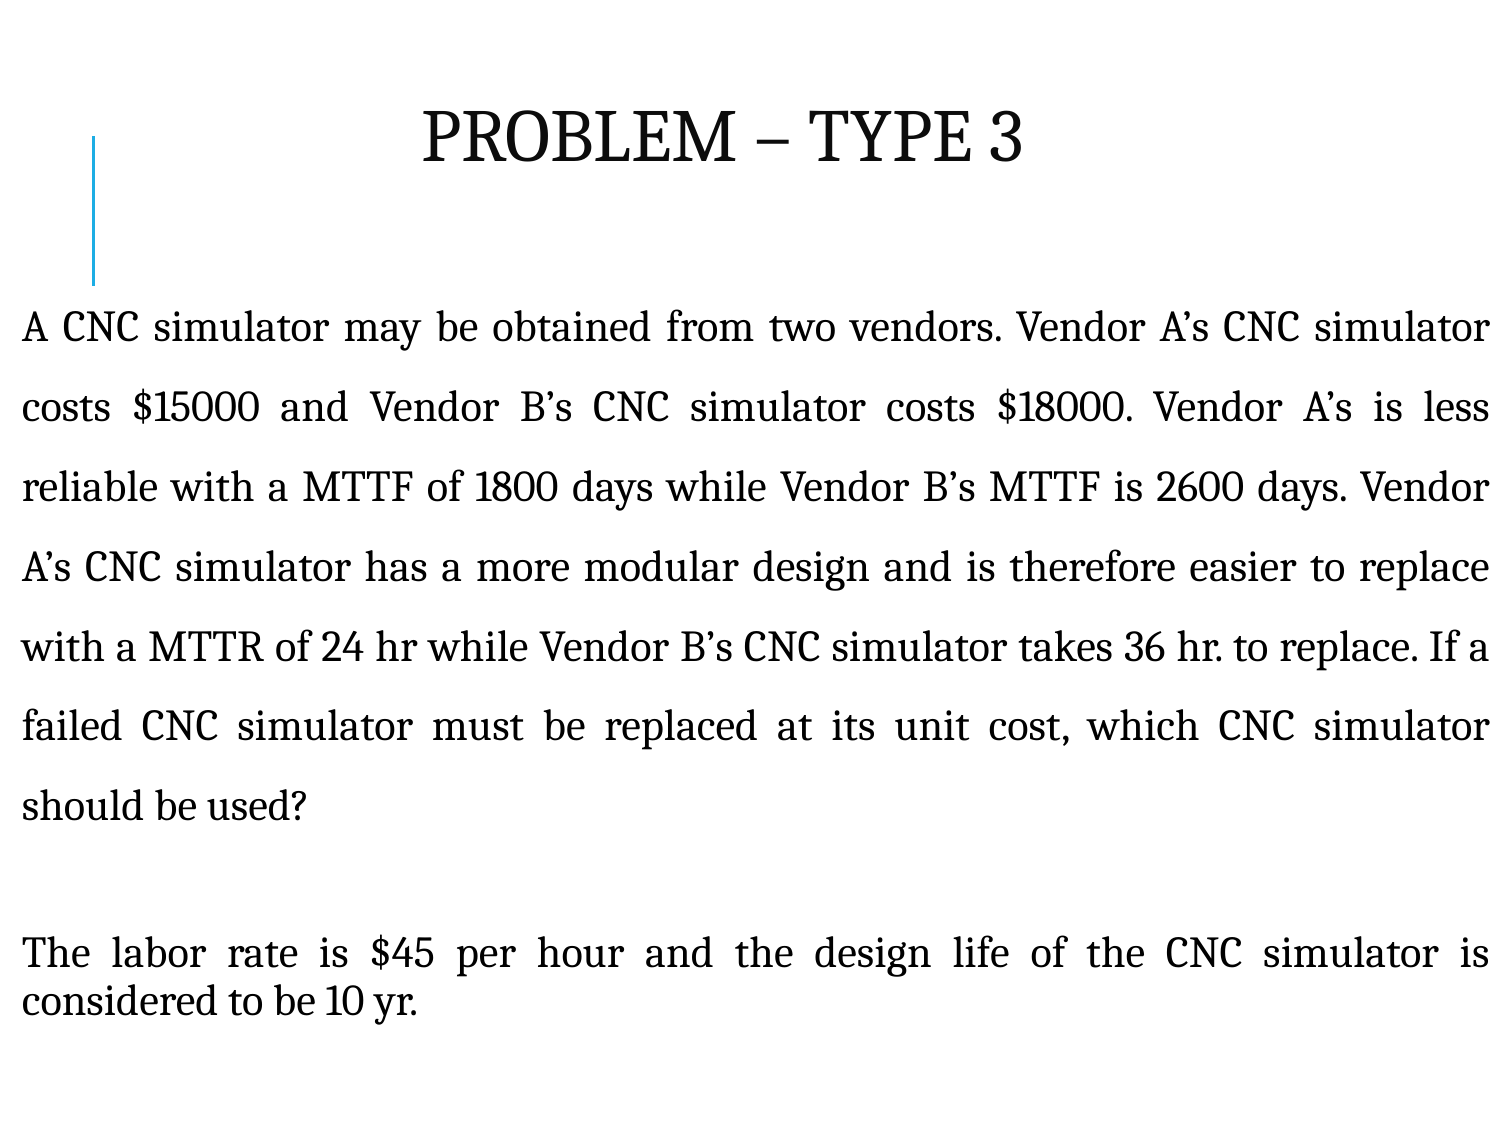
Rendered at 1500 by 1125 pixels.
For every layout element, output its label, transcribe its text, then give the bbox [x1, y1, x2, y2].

list A CNC simulator may be obtained from two vendors. Vendor A’s CNC simulator costs $15000 and Vendor B’s CNC simulator costs $18000. Vendor A’s is less reliable with a MTTF of 1800 days while Vendor B’s MTTF is 2600 days. Vendor A’s CNC simulator has a more modular design and is therefore easier to replace with a MTTR of 24 hr while Vendor B’s CNC simulator takes 36 hr. to replace. If a failed CNC simulator must be replaced at its unit cost, which CNC simulator should be used? The labor rate is $45 per hour and the design life of the CNC simulator is considered to be 10 yr. [0, 262, 1500, 1038]
title PROBLEM – TYPE 3 [125, 16, 1321, 262]
